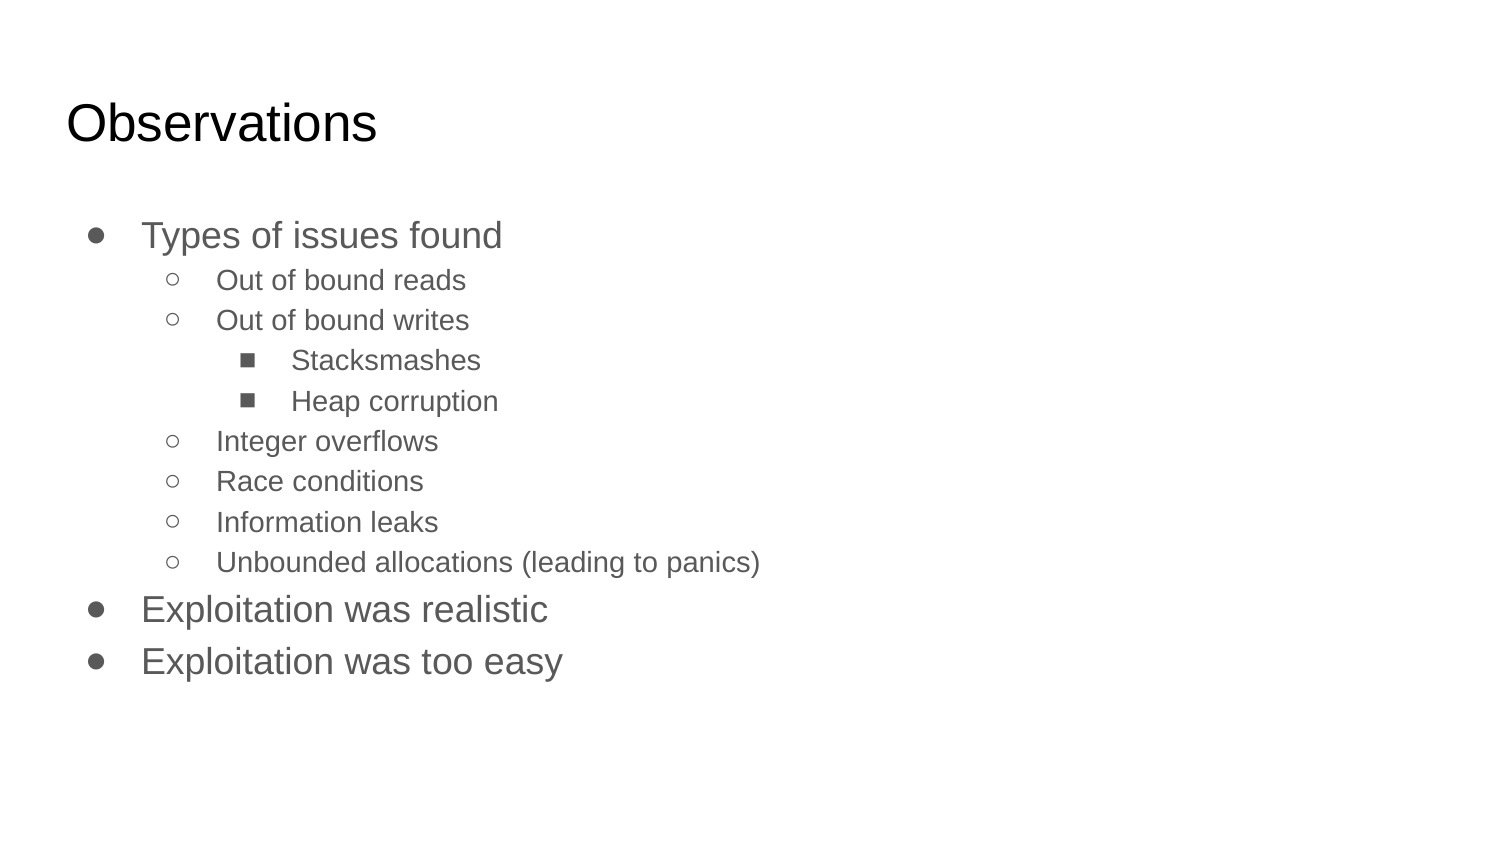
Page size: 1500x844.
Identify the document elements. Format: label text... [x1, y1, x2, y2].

title Observations [51, 72, 1449, 167]
list Types of issues found Out of bound reads Out of bound writes Stacksmashes Heap corruption Integer overflows Race conditions Information leaks Unbounded allocations (leading to panics) Exploitation was realistic Exploitation was too easy [51, 189, 1449, 750]
